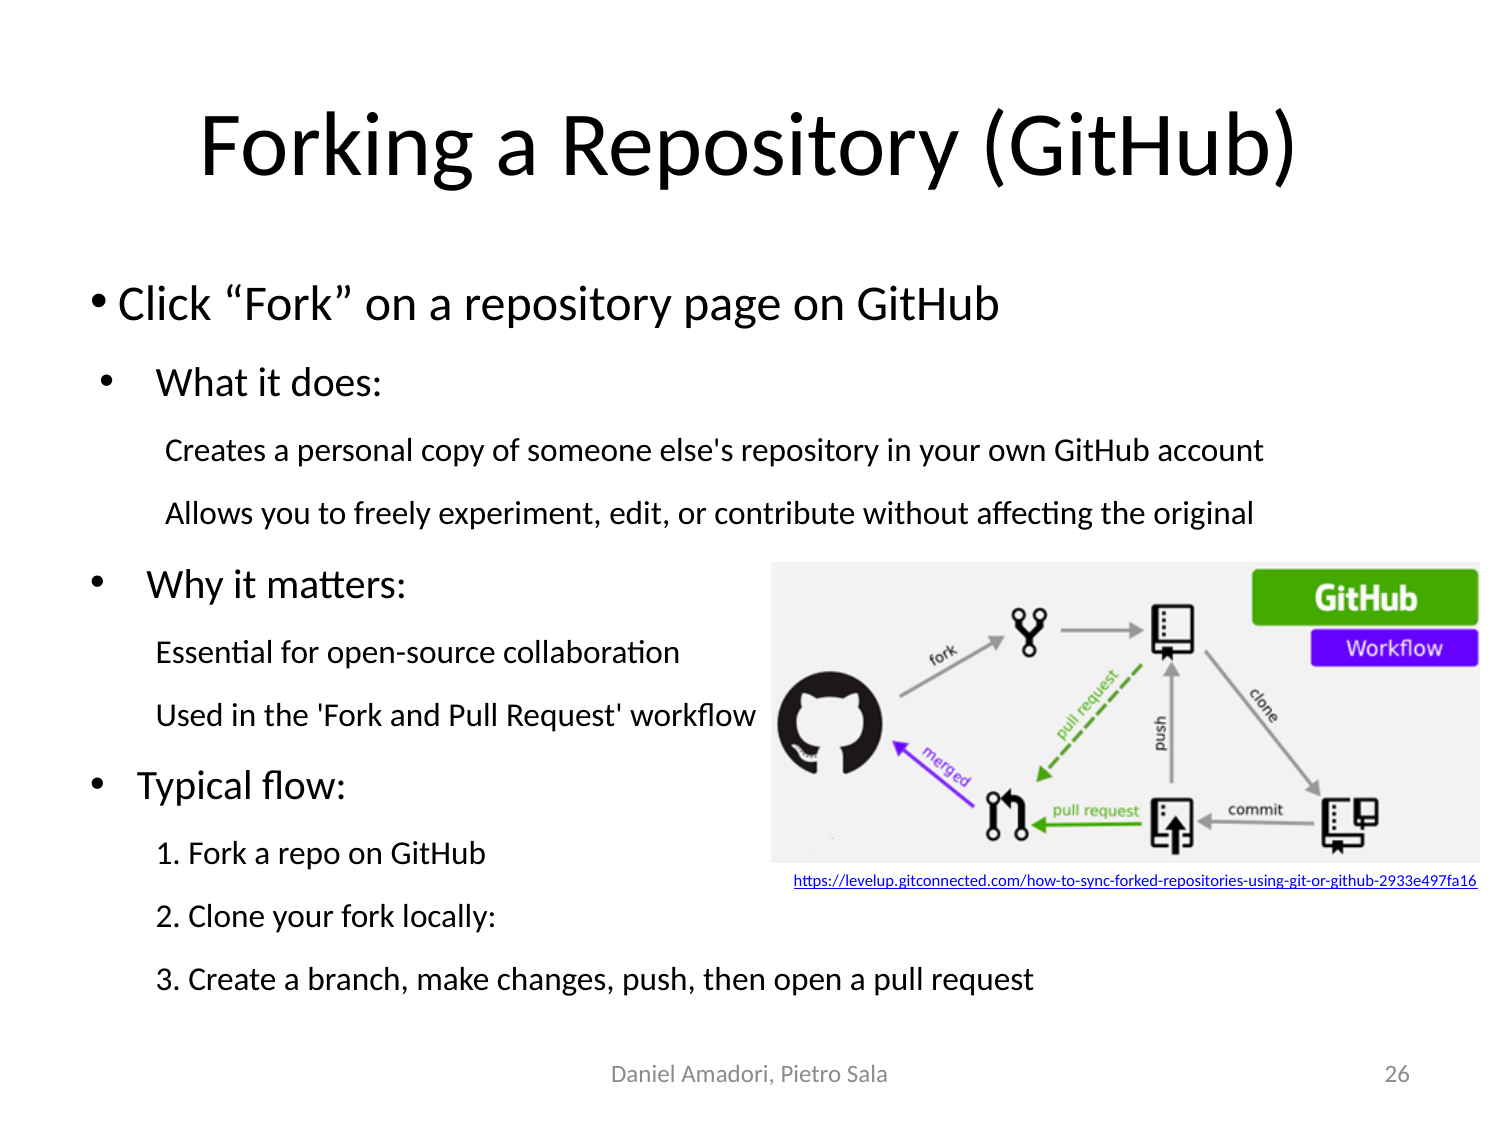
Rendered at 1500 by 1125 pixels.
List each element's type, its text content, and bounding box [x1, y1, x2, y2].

slide_number 26 [1074, 1042, 1425, 1103]
footer Daniel Amadori, Pietro Sala [512, 1042, 988, 1103]
picture [771, 562, 1481, 863]
title Forking a Repository (GitHub) [75, 45, 1425, 233]
text_box https://levelup.gitconnected.com/how-to-sync-forked-repositories-using-git-or-github-2933e497fa16 [771, 862, 1500, 898]
list Click “Fork” on a repository page on GitHub What it does: Creates a personal copy of someone else's repository in your own GitHub account Allows you to freely experiment, edit, or contribute without affecting the original Why it matters: Essential for open-source collaboration Used in the 'Fork and Pull Request' workflow Typical flow: 1. Fork a repo on GitHub 2. Clone your fork locally: 3. Create a branch, make changes, push, then open a pull request [75, 262, 1395, 1098]
